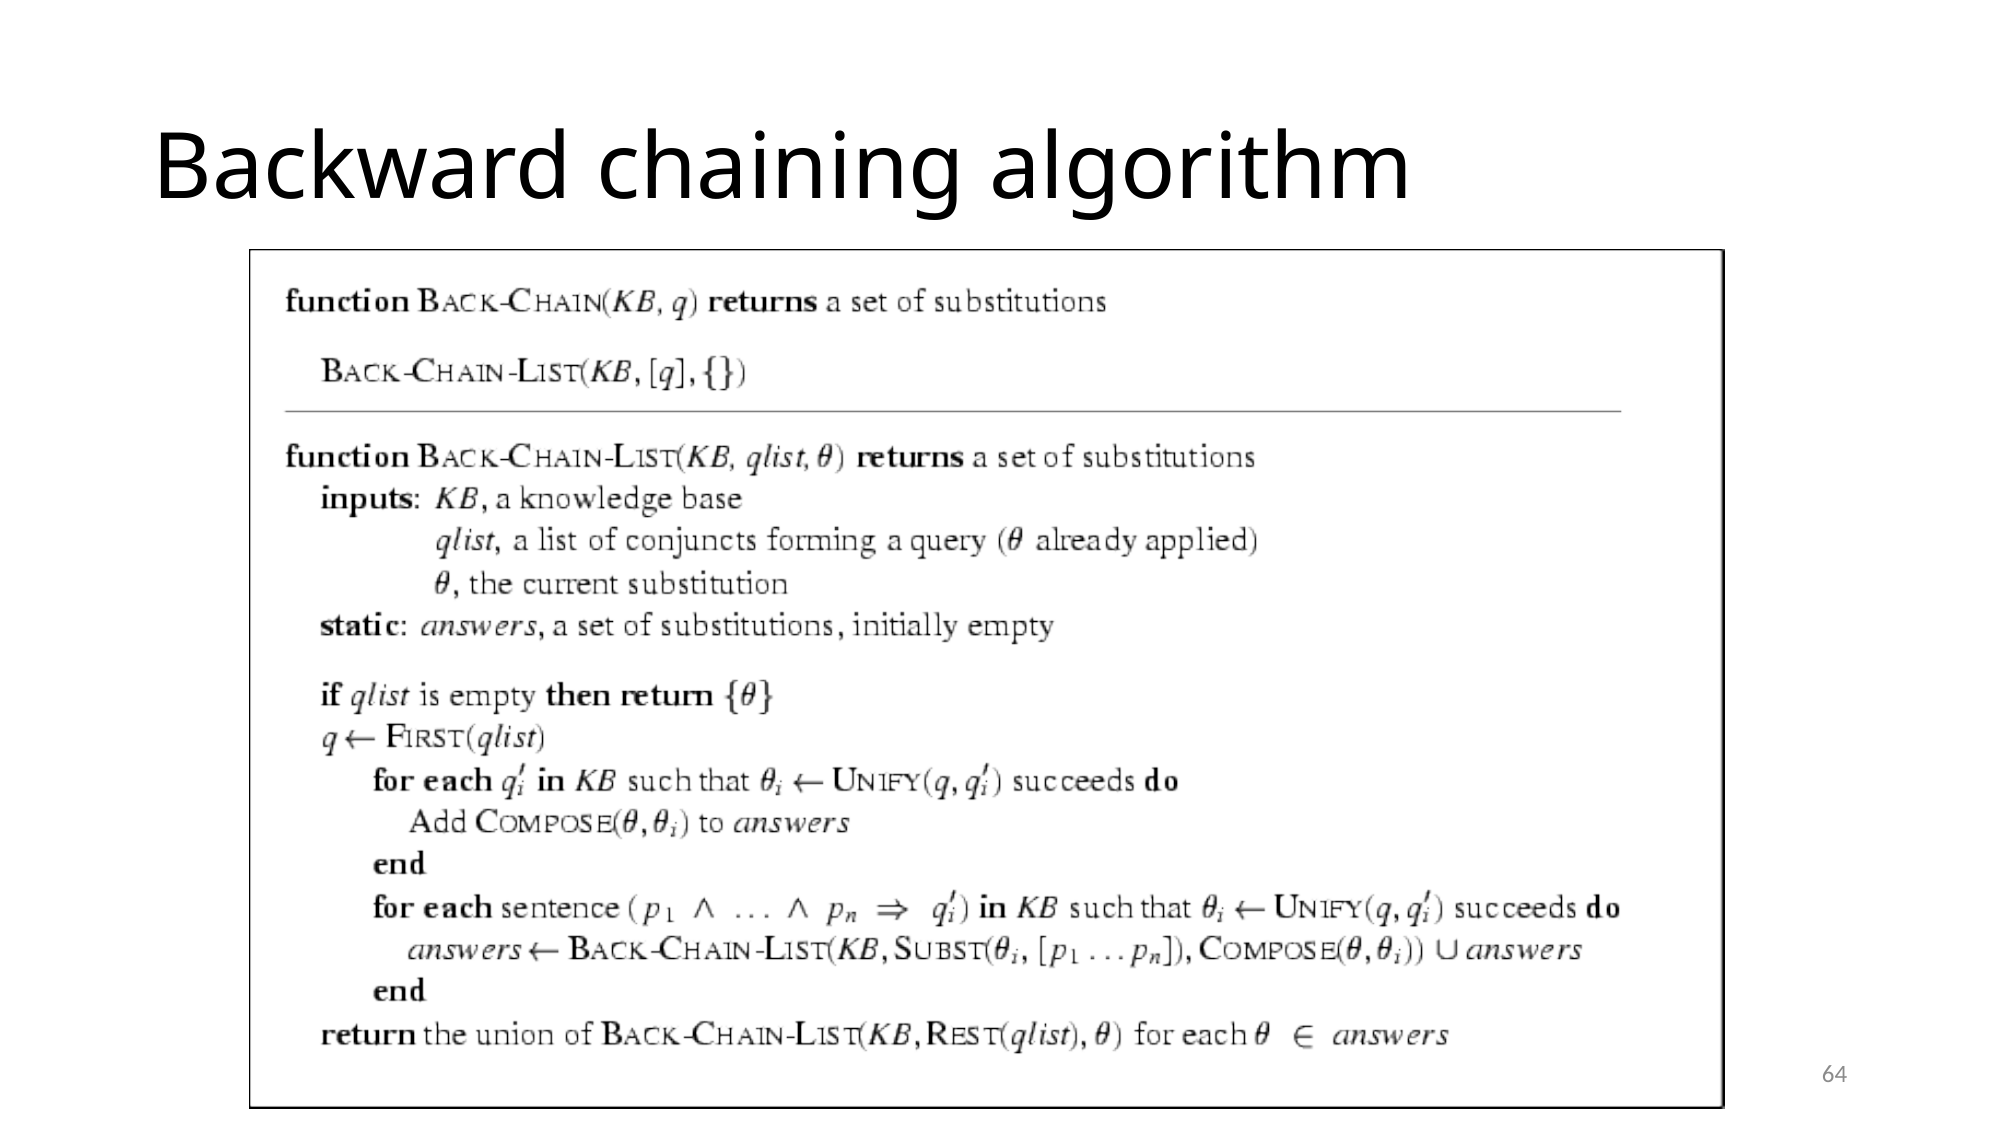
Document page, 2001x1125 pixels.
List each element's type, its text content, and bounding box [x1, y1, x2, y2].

picture [249, 249, 1725, 1109]
title Backward chaining algorithm [137, 59, 1863, 278]
slide_number 64 [1725, 1042, 1863, 1103]
